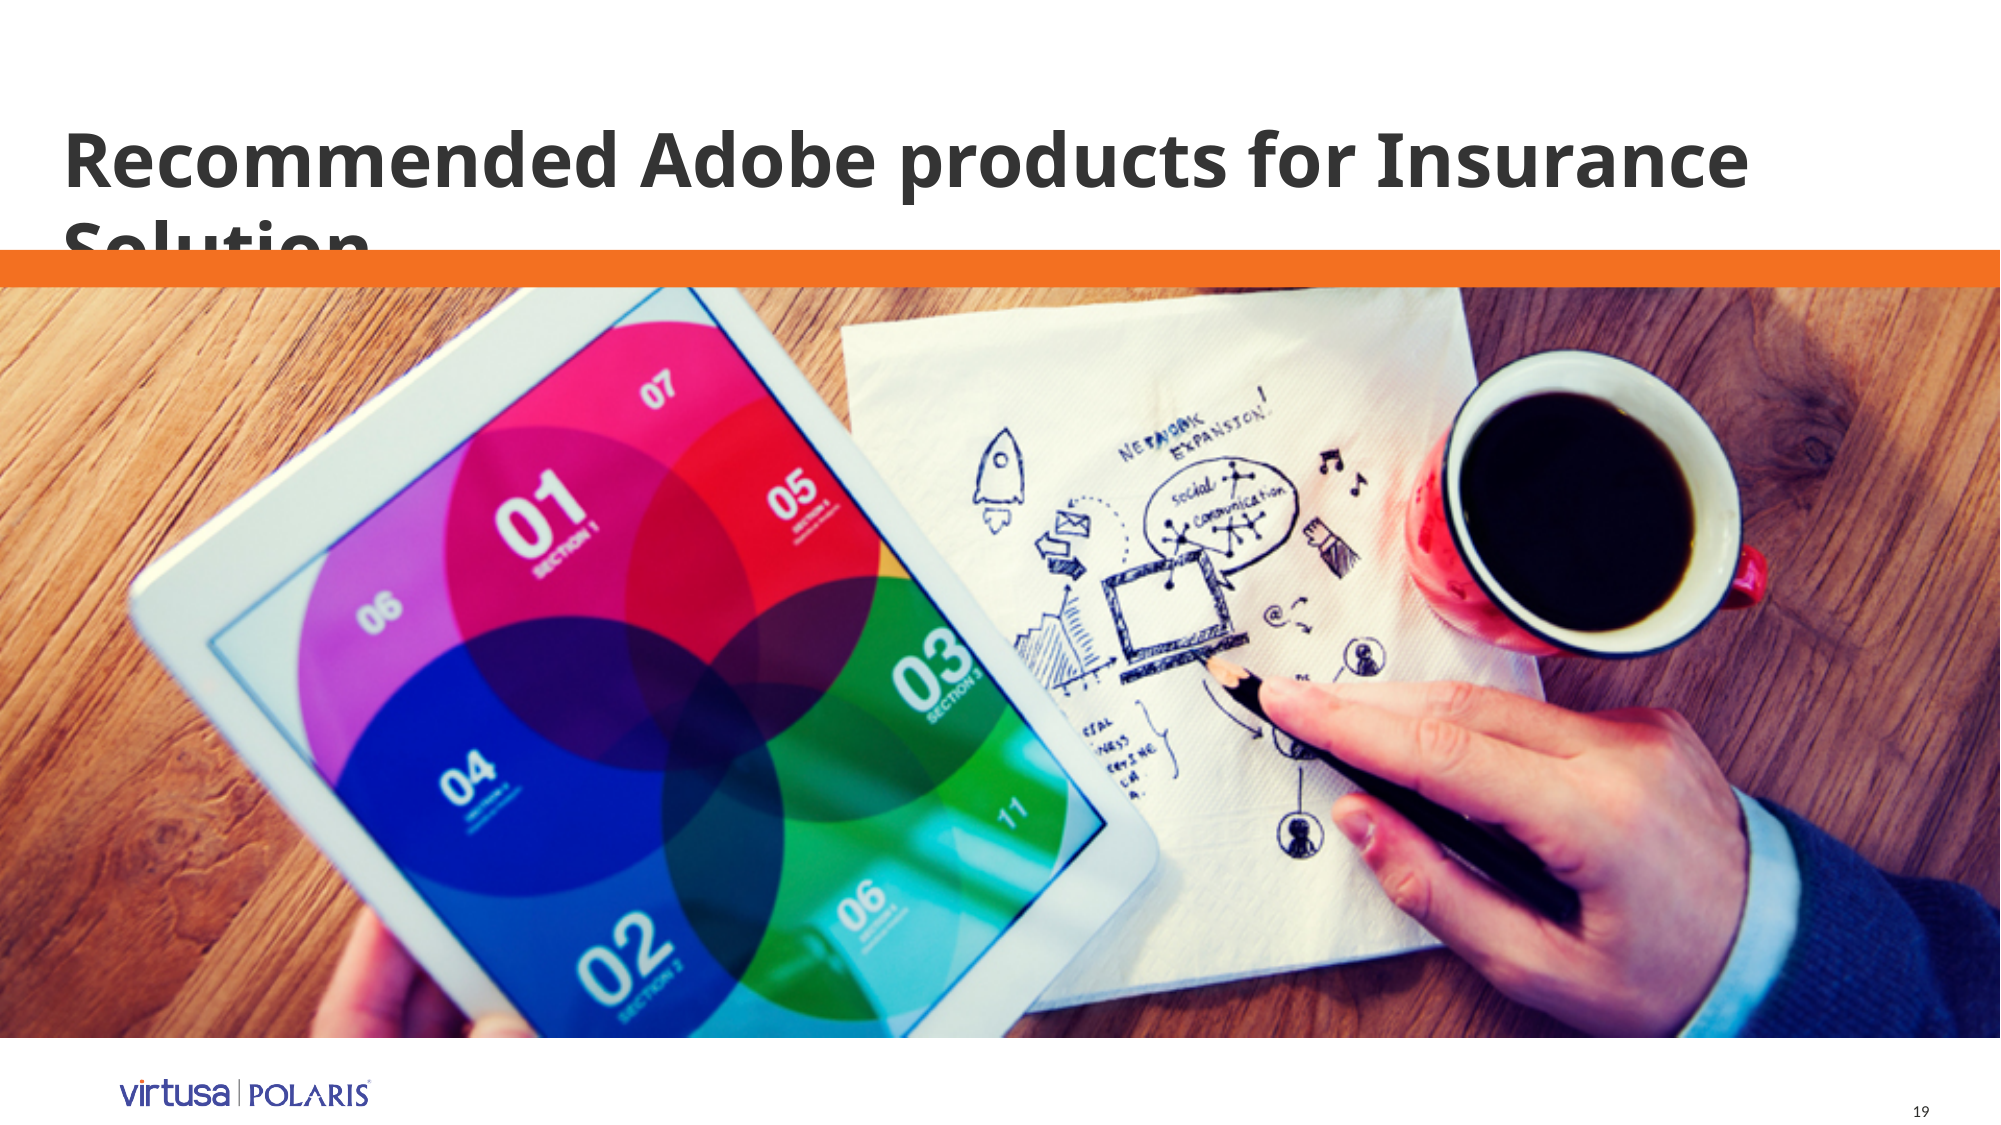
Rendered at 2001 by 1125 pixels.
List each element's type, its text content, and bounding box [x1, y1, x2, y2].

picture [99, 1062, 388, 1125]
text_box [0, 248, 2000, 286]
picture [0, 287, 2000, 1038]
text_box Recommended Adobe products for Insurance Solution [62, 112, 1963, 248]
